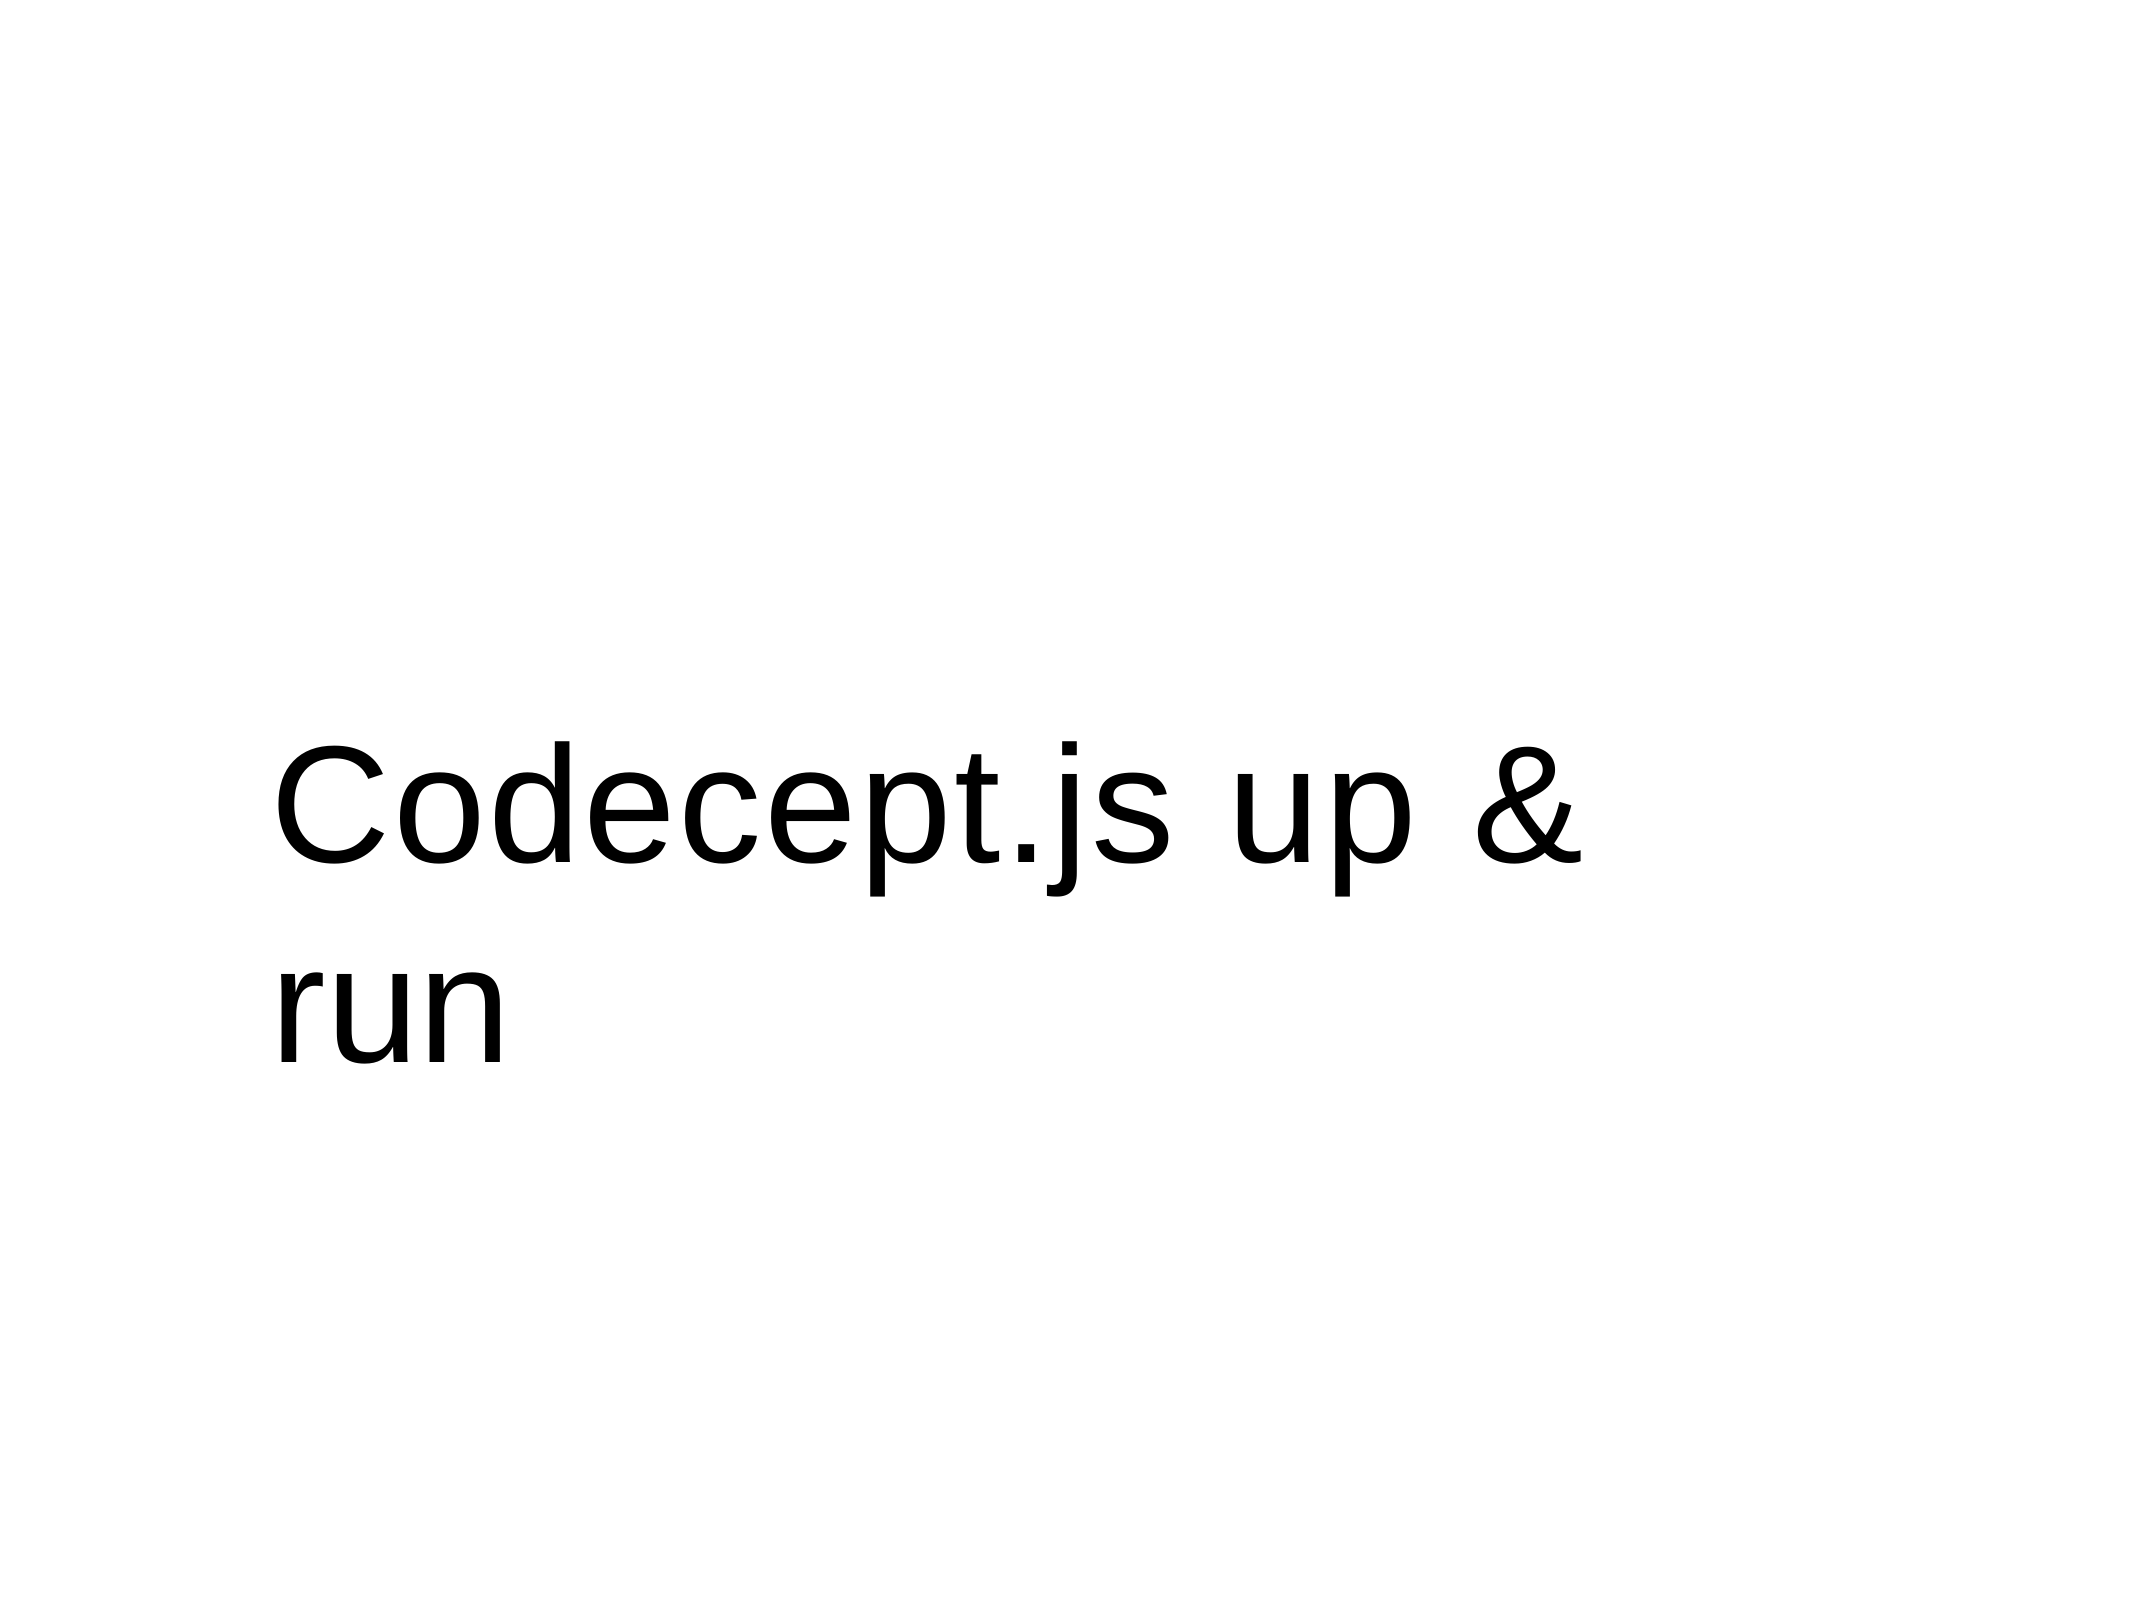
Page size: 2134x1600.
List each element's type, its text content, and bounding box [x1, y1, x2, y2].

title Codecept.js up & run [268, 693, 1867, 1096]
